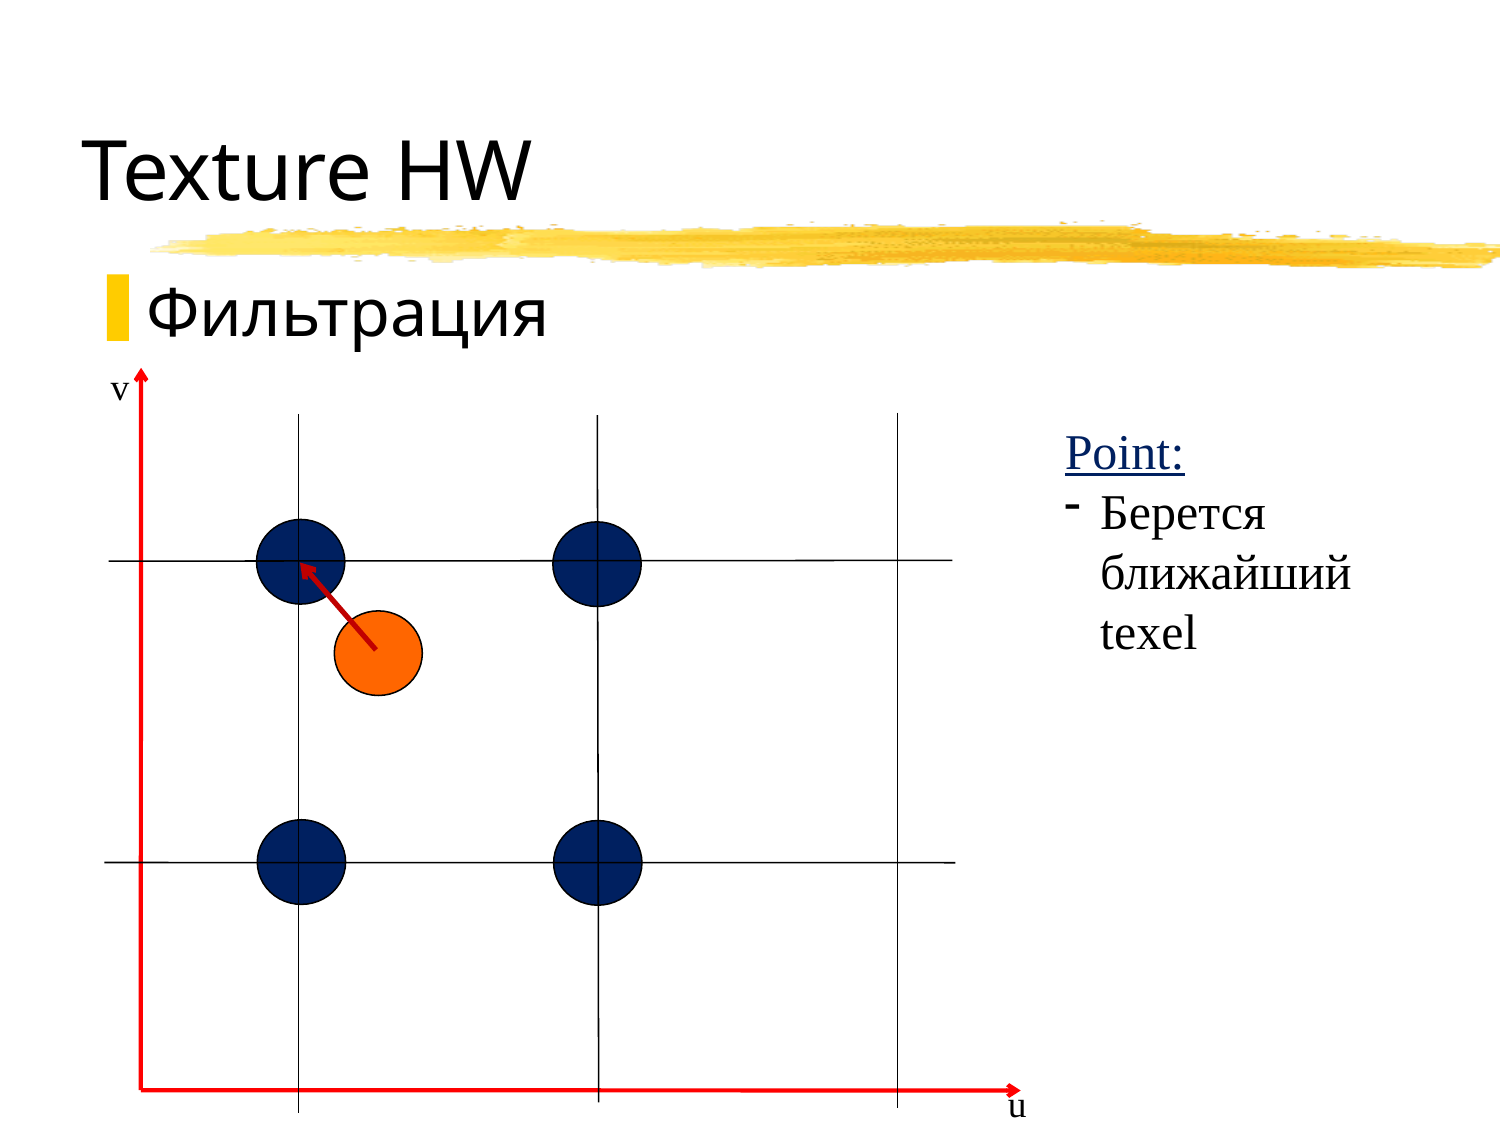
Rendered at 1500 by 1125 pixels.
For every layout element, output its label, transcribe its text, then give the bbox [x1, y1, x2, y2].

text_box JPEG, 2/10 [108, 864, 952, 868]
list Фильтрация [74, 262, 1417, 376]
title Texture HW [66, 37, 1342, 226]
picture [150, 215, 1500, 279]
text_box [64, 768, 1073, 1125]
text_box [64, 349, 1073, 762]
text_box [293, 567, 382, 645]
text_box Point: Берется ближайший texel [1077, 412, 1425, 668]
text_box JPEG, 2/10 [109, 562, 952, 651]
text_box [543, 761, 939, 767]
text_box JPEG, 2/10 [64, 761, 1073, 770]
